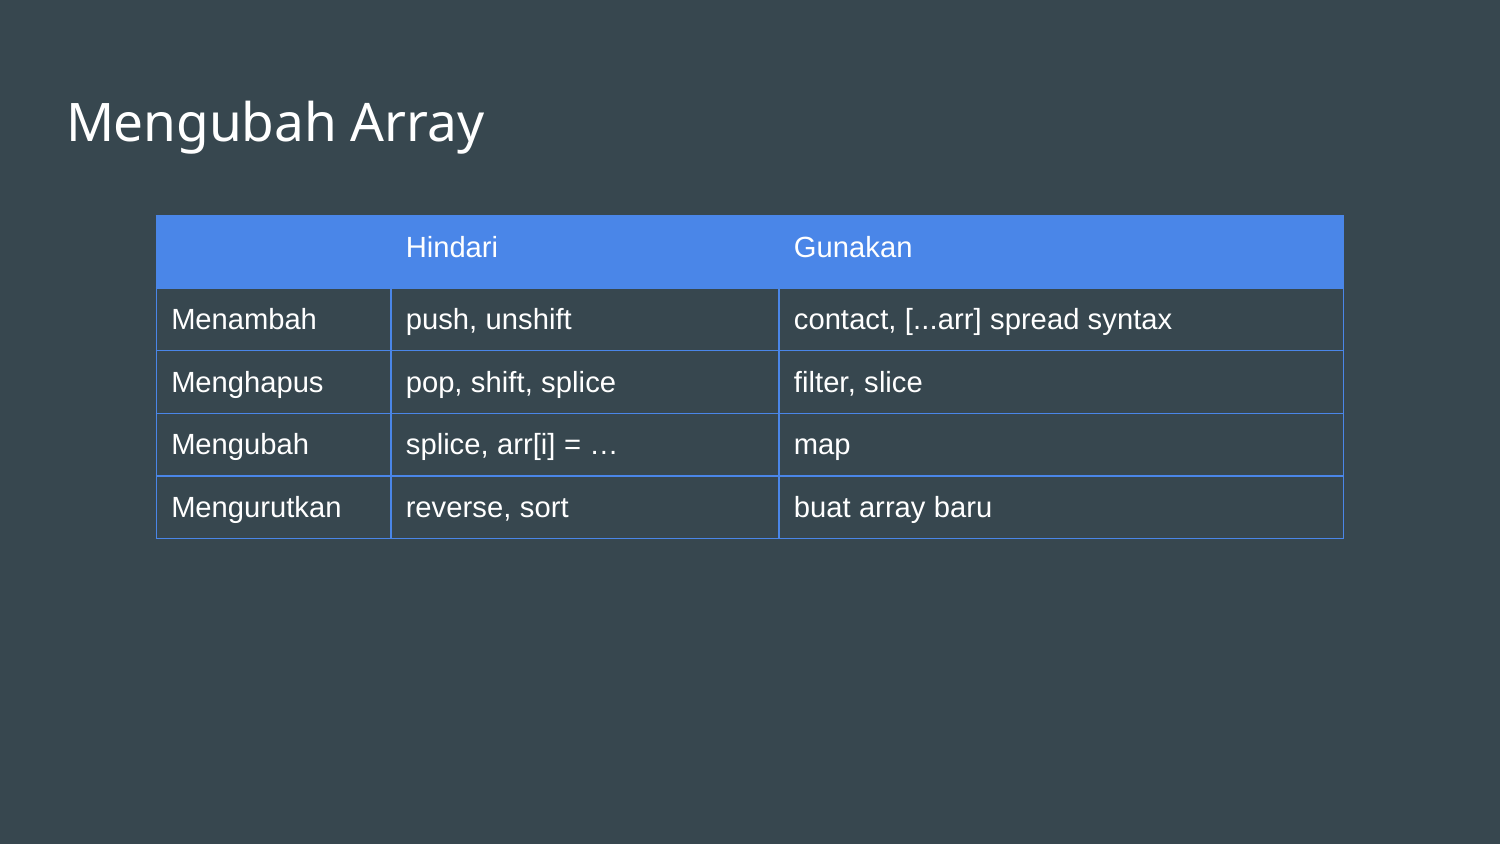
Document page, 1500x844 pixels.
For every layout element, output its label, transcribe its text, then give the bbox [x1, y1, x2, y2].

table_cell reverse, sort [392, 477, 778, 538]
table_cell Menambah [157, 289, 390, 350]
table_cell Mengurutkan [157, 477, 390, 538]
table_cell filter, slice [780, 351, 1343, 413]
table_cell splice, arr[i] = … [392, 414, 778, 475]
table_cell contact, [...arr] spread syntax [780, 289, 1343, 350]
table_cell Mengubah [157, 414, 390, 475]
table_header Hindari [392, 217, 778, 287]
title Mengubah Array [51, 72, 1449, 167]
table_cell push, unshift [392, 289, 778, 350]
table_cell pop, shift, splice [392, 351, 778, 413]
table_header [157, 217, 390, 287]
table_cell map [780, 414, 1343, 475]
table_cell Menghapus [157, 351, 390, 413]
table_header Gunakan [780, 217, 1343, 287]
table_cell buat array baru [780, 477, 1343, 538]
